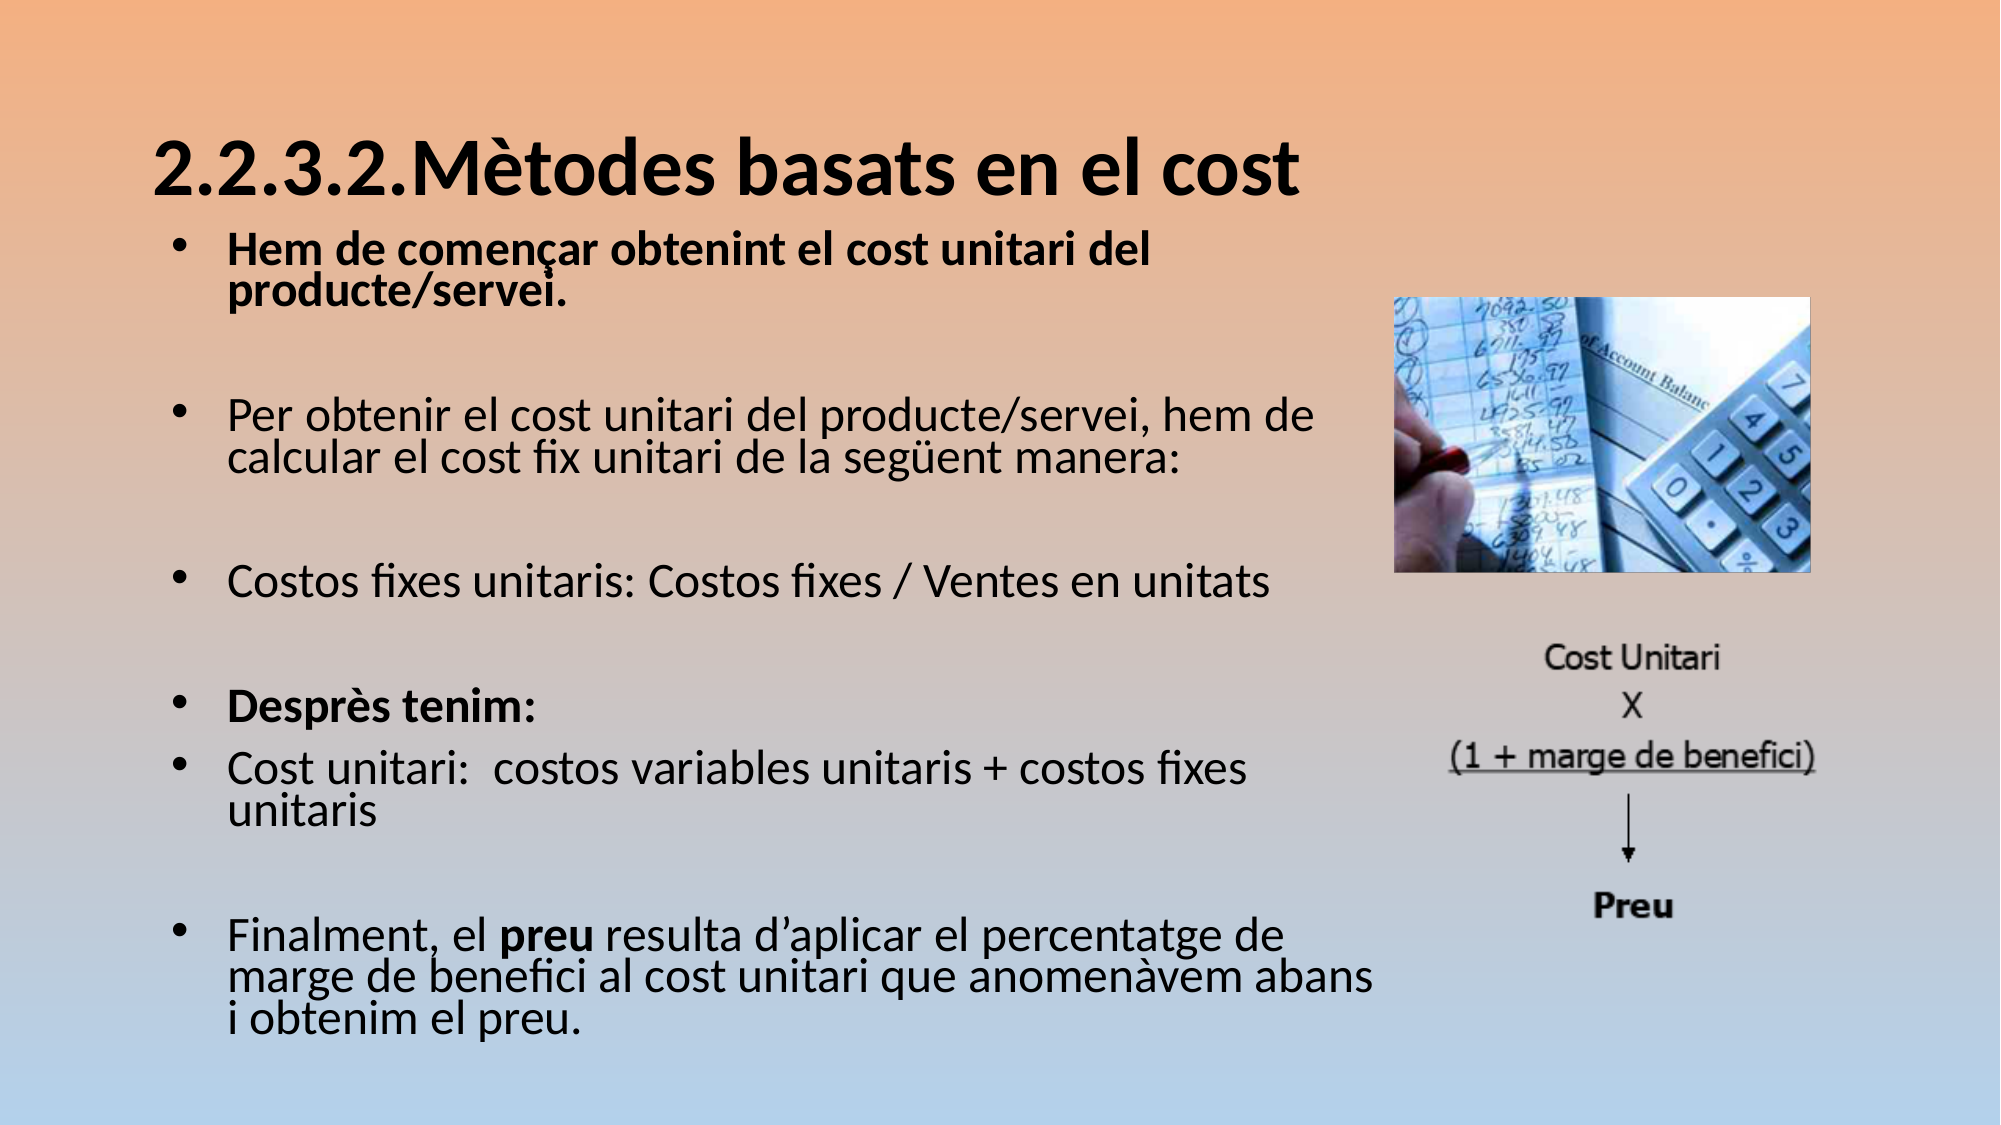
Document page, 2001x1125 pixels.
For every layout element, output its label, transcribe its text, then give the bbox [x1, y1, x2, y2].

picture [1394, 296, 1814, 576]
title 2.2.3.2.Mètodes basats en el cost [137, 59, 1863, 278]
list Hem de començar obtenint el cost unitari del producte/servei. Per obtenir el cost unitari del producte/servei, hem de calcular el cost fix unitari de la següent manera: Costos fixes unitaris: Costos fixes / Ventes en unitats Desprès tenim: Cost unitari: costos variables unitaris + costos fixes unitaris Finalment, el preu resulta d’aplicar el percentatge de marge de benefici al cost unitari que anomenàvem abans i obtenim el preu. [137, 224, 1395, 1125]
picture [1375, 594, 1893, 935]
